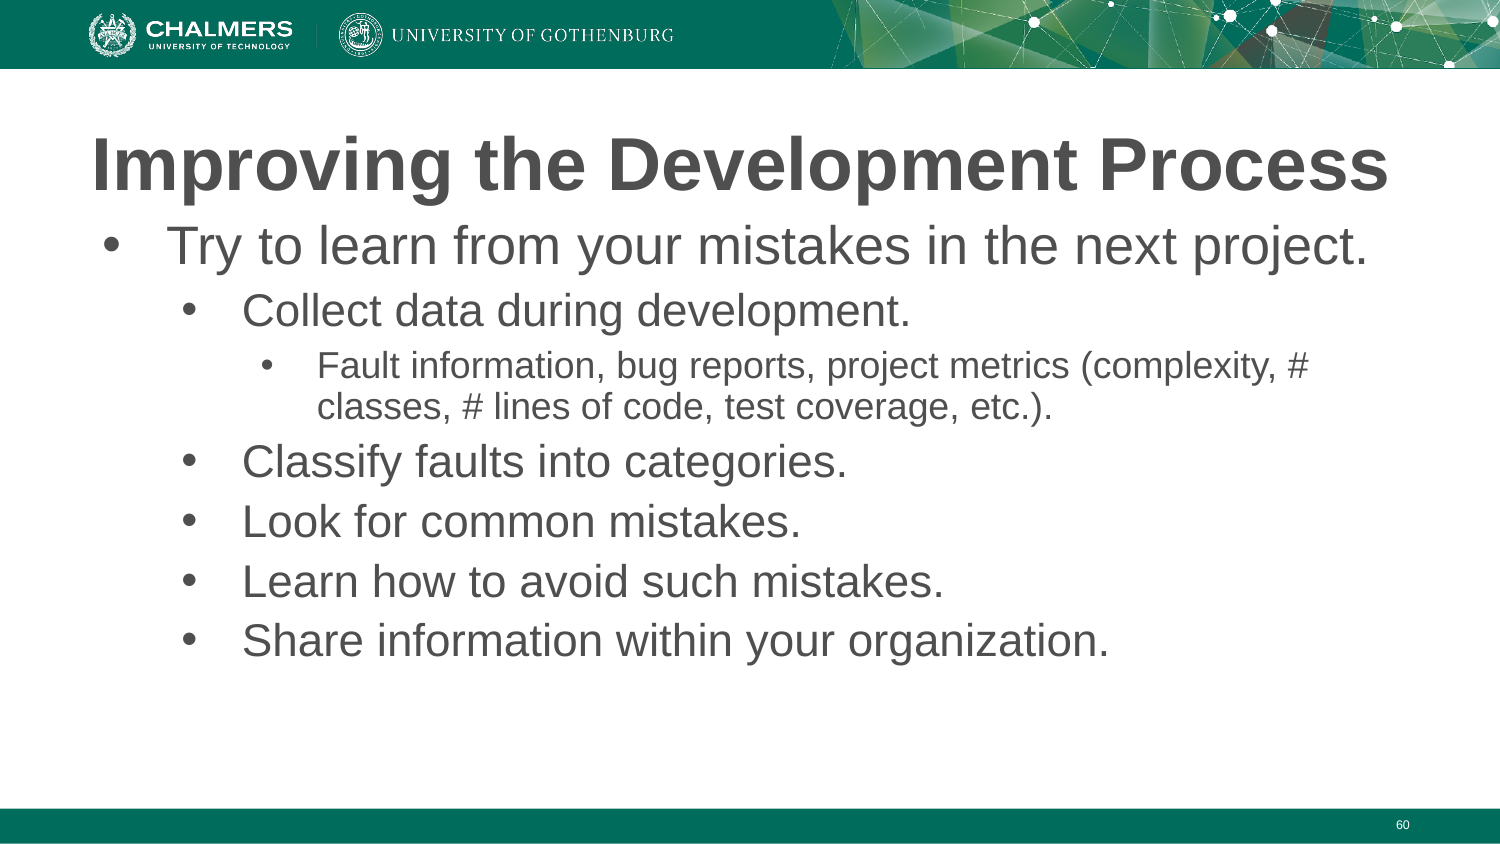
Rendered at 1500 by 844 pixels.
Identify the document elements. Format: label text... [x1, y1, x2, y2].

picture [759, 0, 1500, 68]
slide_number ‹#› [1074, 809, 1425, 844]
list Try to learn from your mistakes in the next project. Collect data during development. Fault information, bug reports, project metrics (complexity, # classes, # lines of code, test coverage, etc.). Classify faults into categories. Look for common mistakes. Learn how to avoid such mistakes. Share information within your organization. [76, 210, 1447, 782]
picture [64, 0, 696, 85]
title Improving the Development Process [76, 100, 1425, 210]
